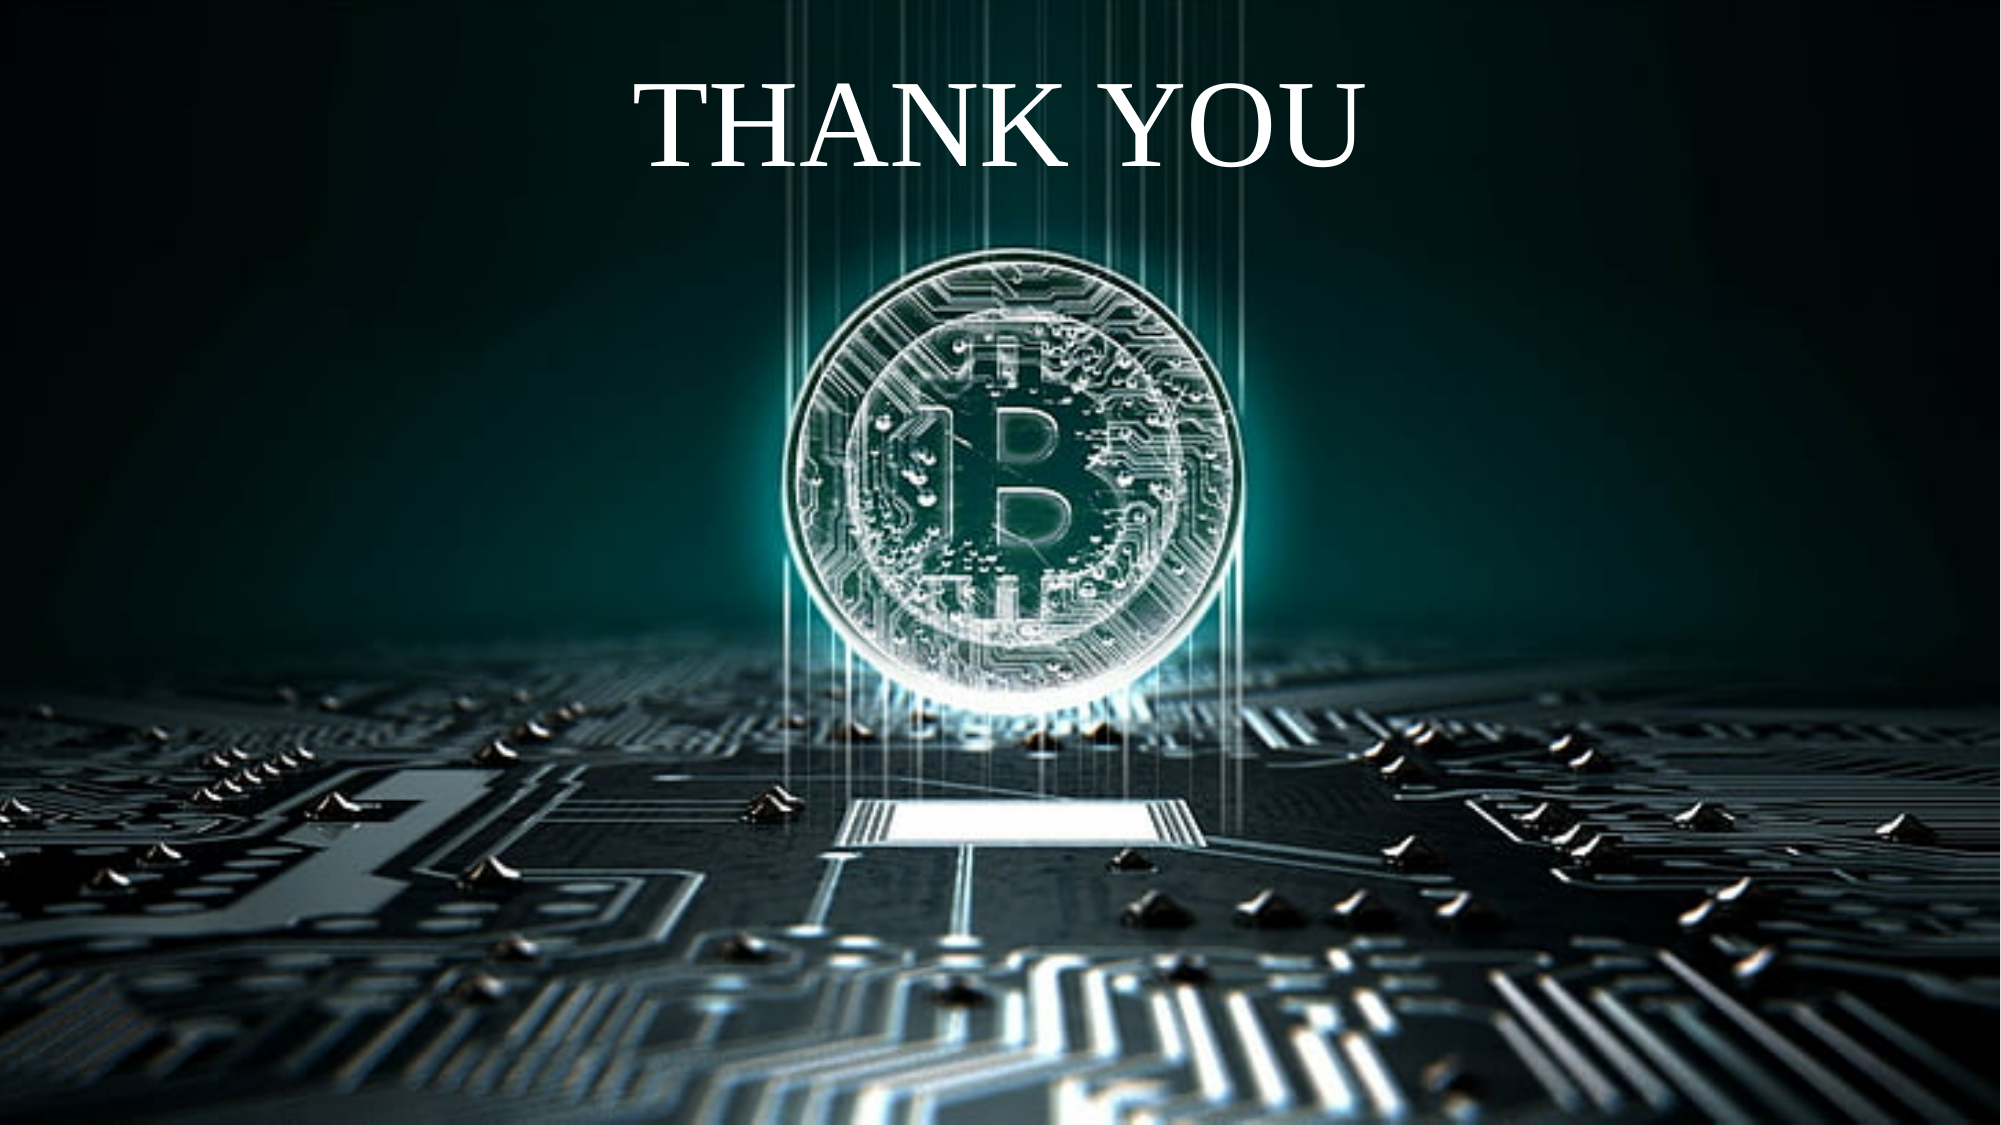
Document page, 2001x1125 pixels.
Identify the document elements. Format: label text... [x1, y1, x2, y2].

picture [0, 0, 2001, 1125]
title THANK YOU [137, 17, 1863, 236]
